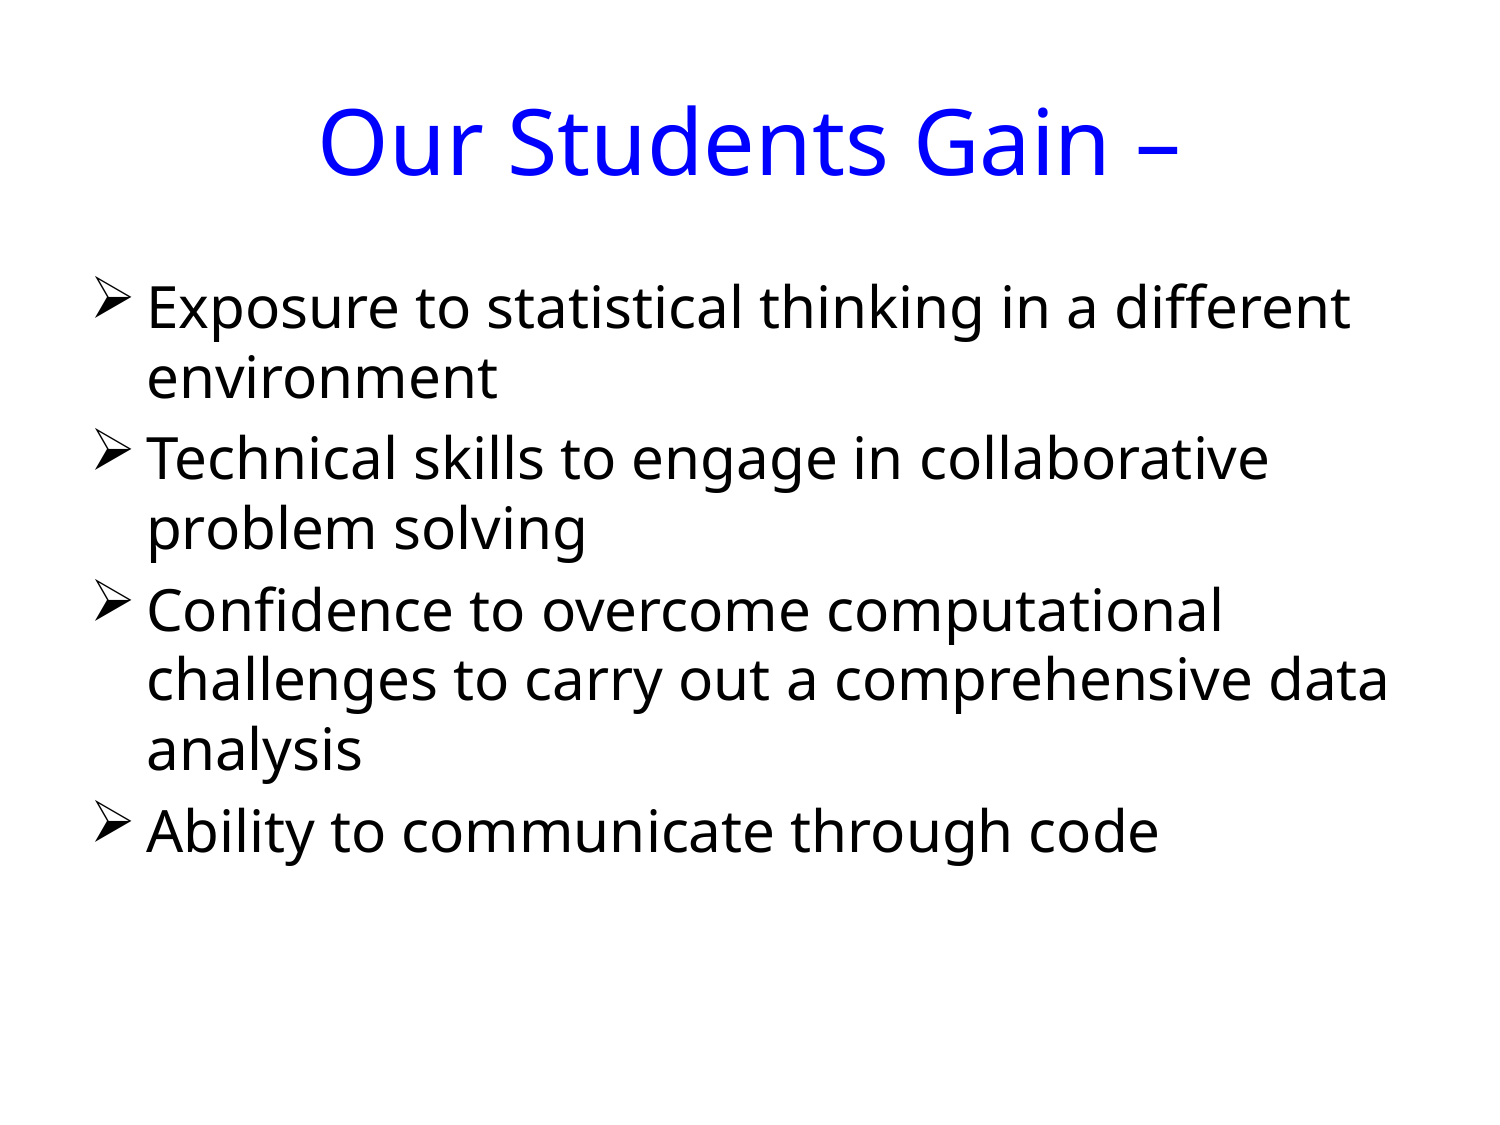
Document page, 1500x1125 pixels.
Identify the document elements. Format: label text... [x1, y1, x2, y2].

list Exposure to statistical thinking in a different environment Technical skills to engage in collaborative problem solving Confidence to overcome computational challenges to carry out a comprehensive data analysis Ability to communicate through code [75, 262, 1425, 1005]
title Our Students Gain – [75, 45, 1425, 233]
